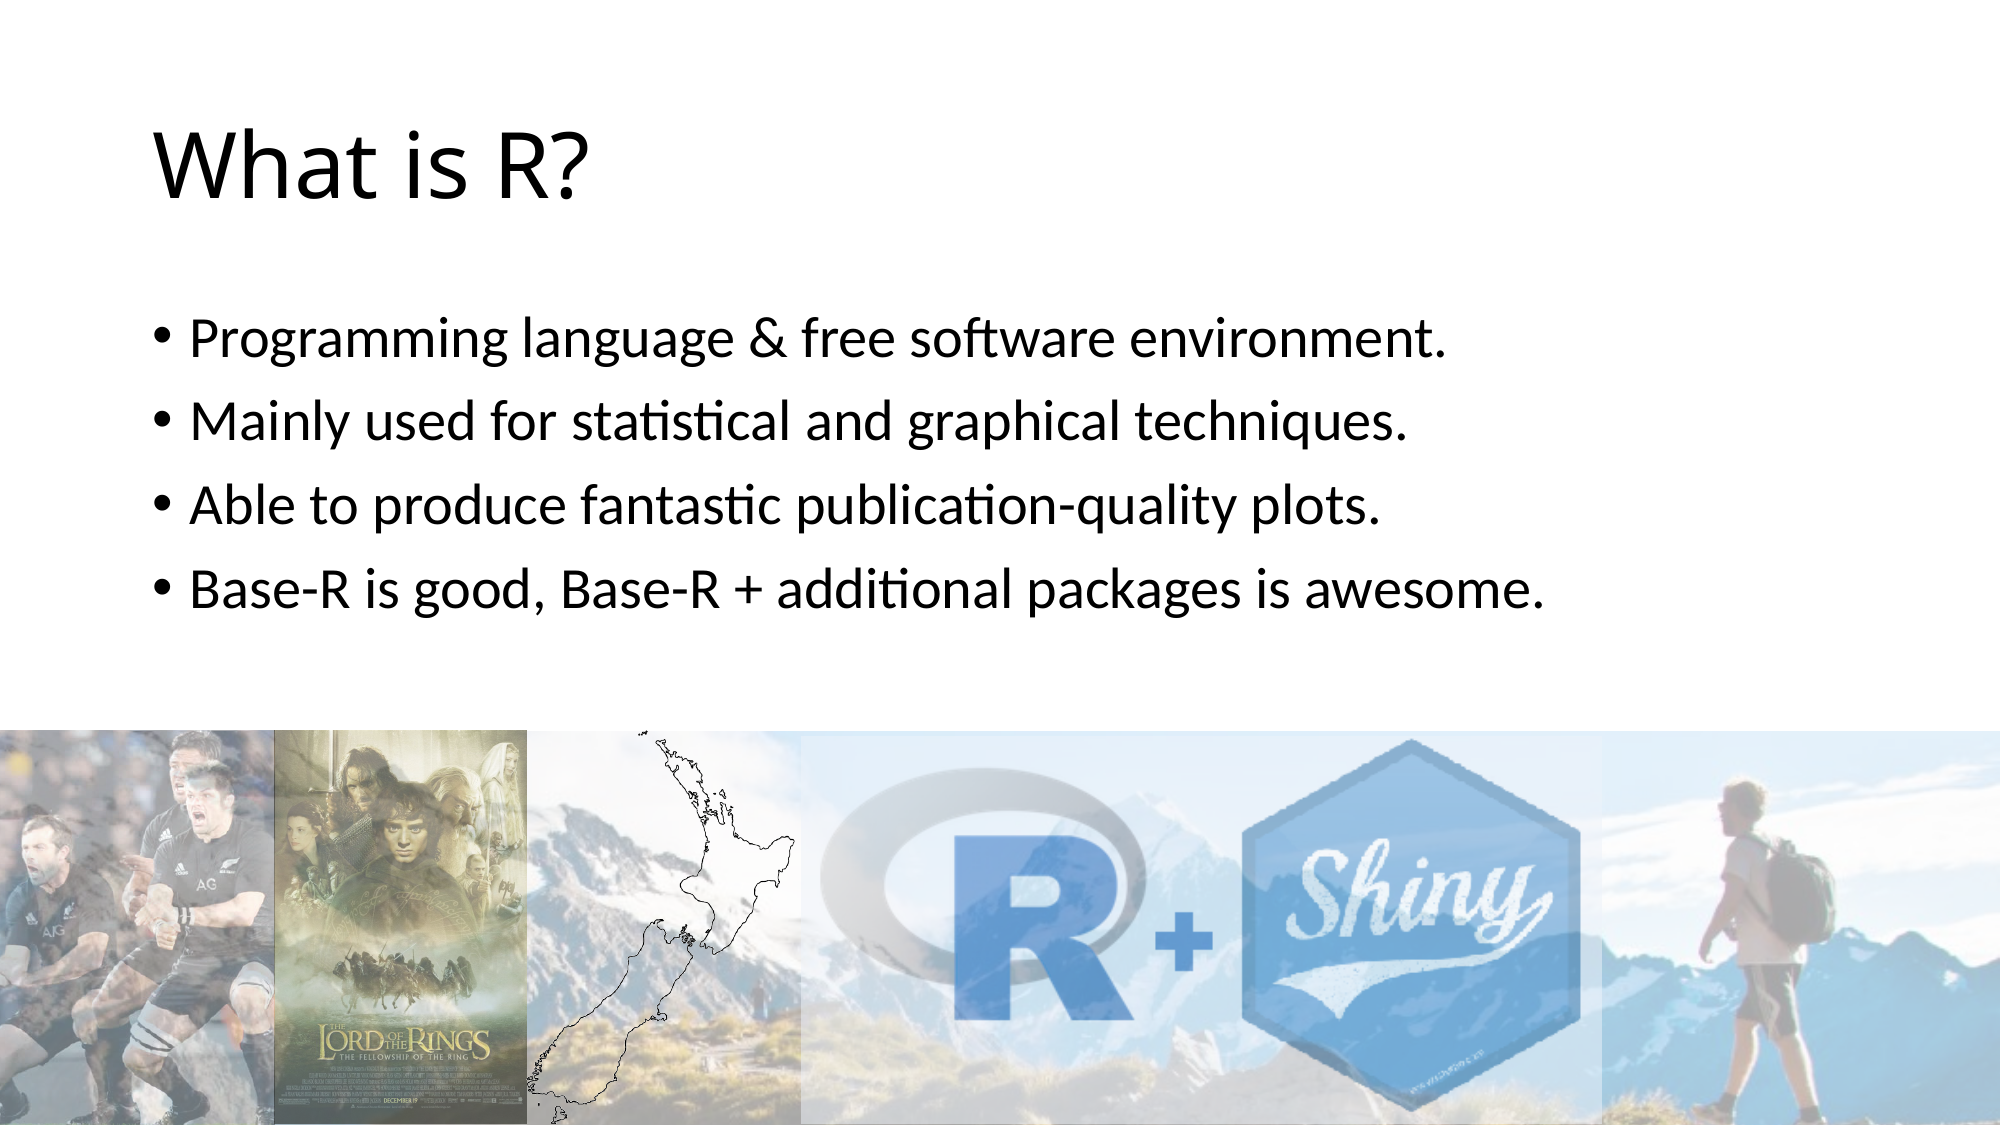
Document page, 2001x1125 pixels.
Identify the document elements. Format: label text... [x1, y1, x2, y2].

picture [801, 735, 1602, 1124]
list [275, 731, 2000, 1125]
text_box What is R? [137, 59, 1863, 278]
picture [0, 730, 795, 1125]
text_box Programming language & free software environment. Mainly used for statistical and graphical techniques. Able to produce fantastic publication-quality plots. Base-R is good, Base-R + additional packages is awesome. [137, 299, 1863, 731]
